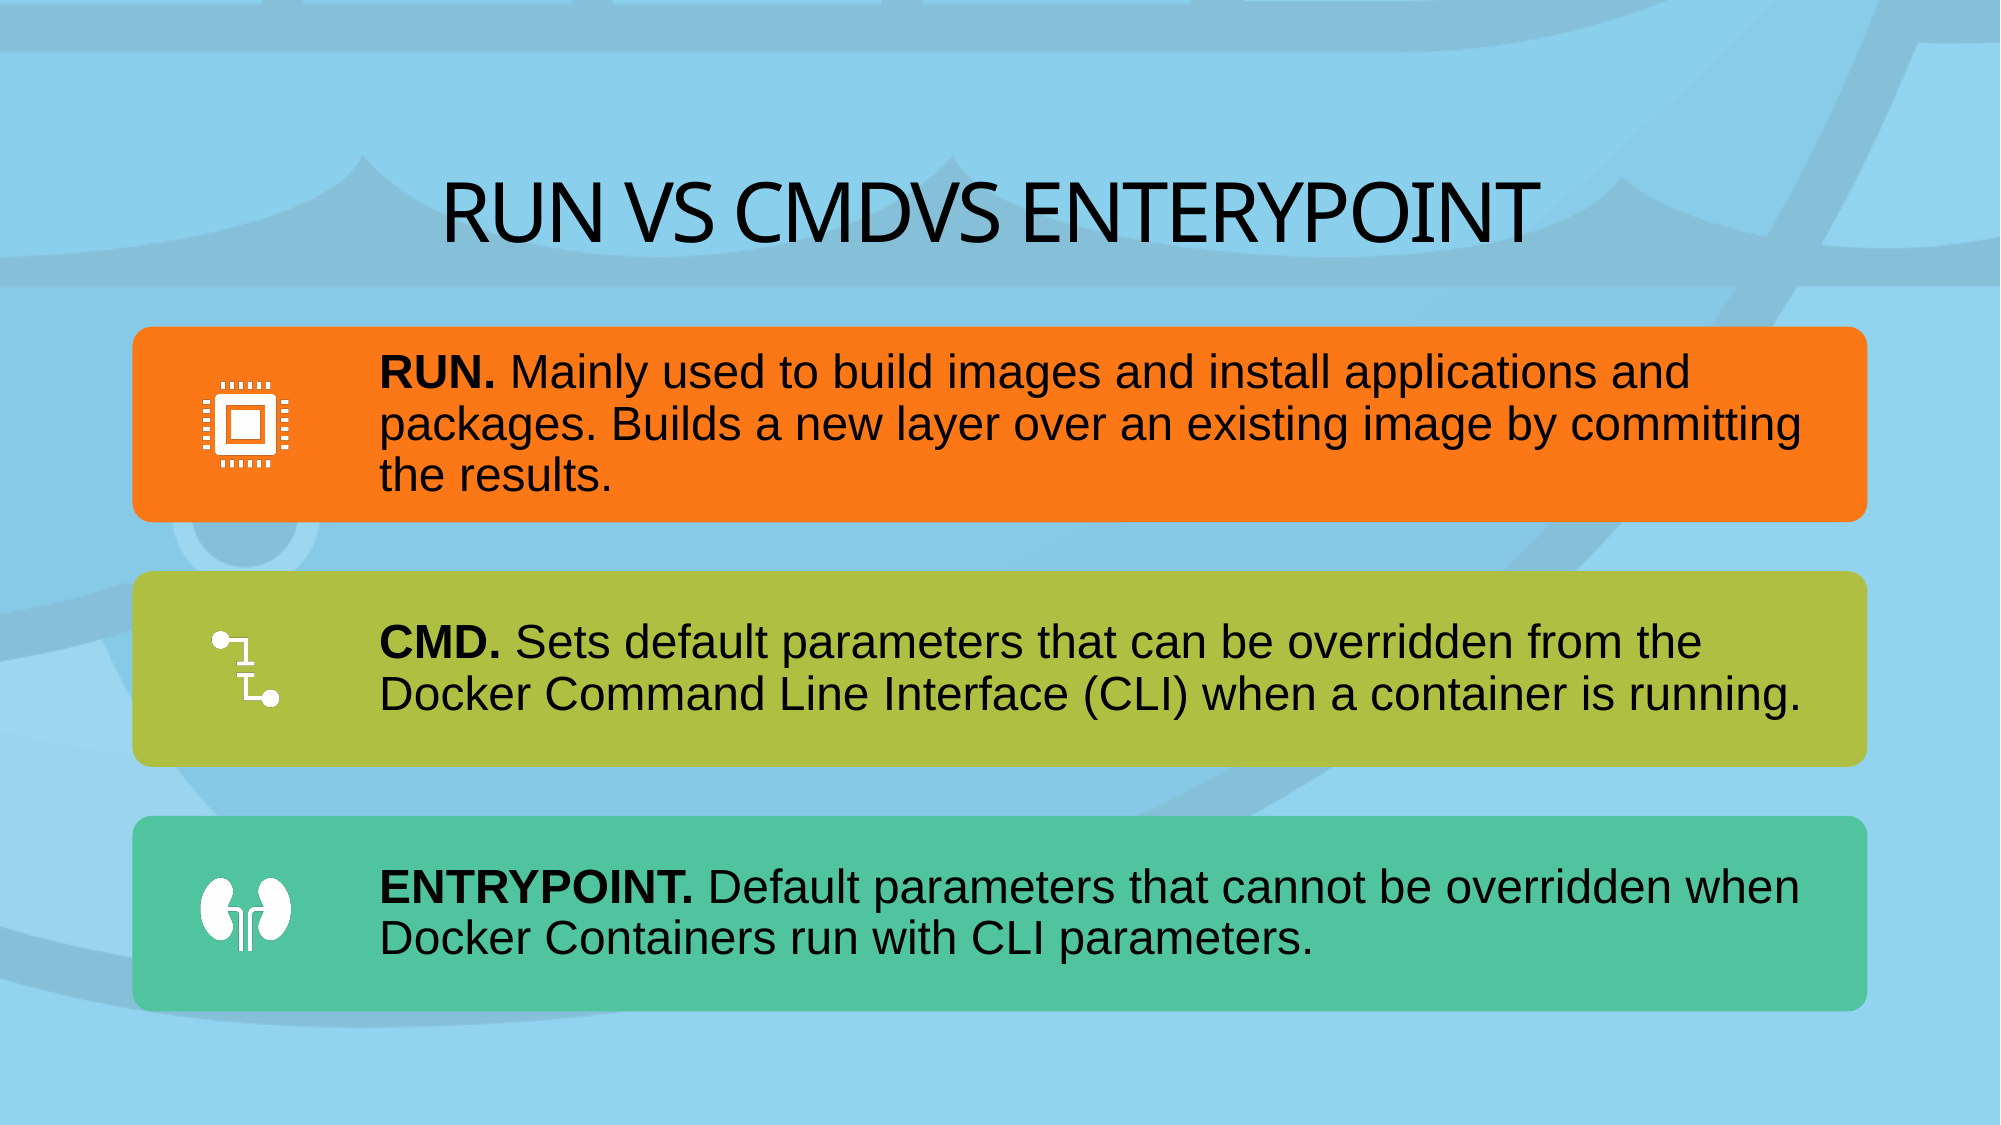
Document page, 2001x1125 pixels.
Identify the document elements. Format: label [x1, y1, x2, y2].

text_box [132, 326, 1868, 1012]
picture [0, 0, 2000, 1125]
